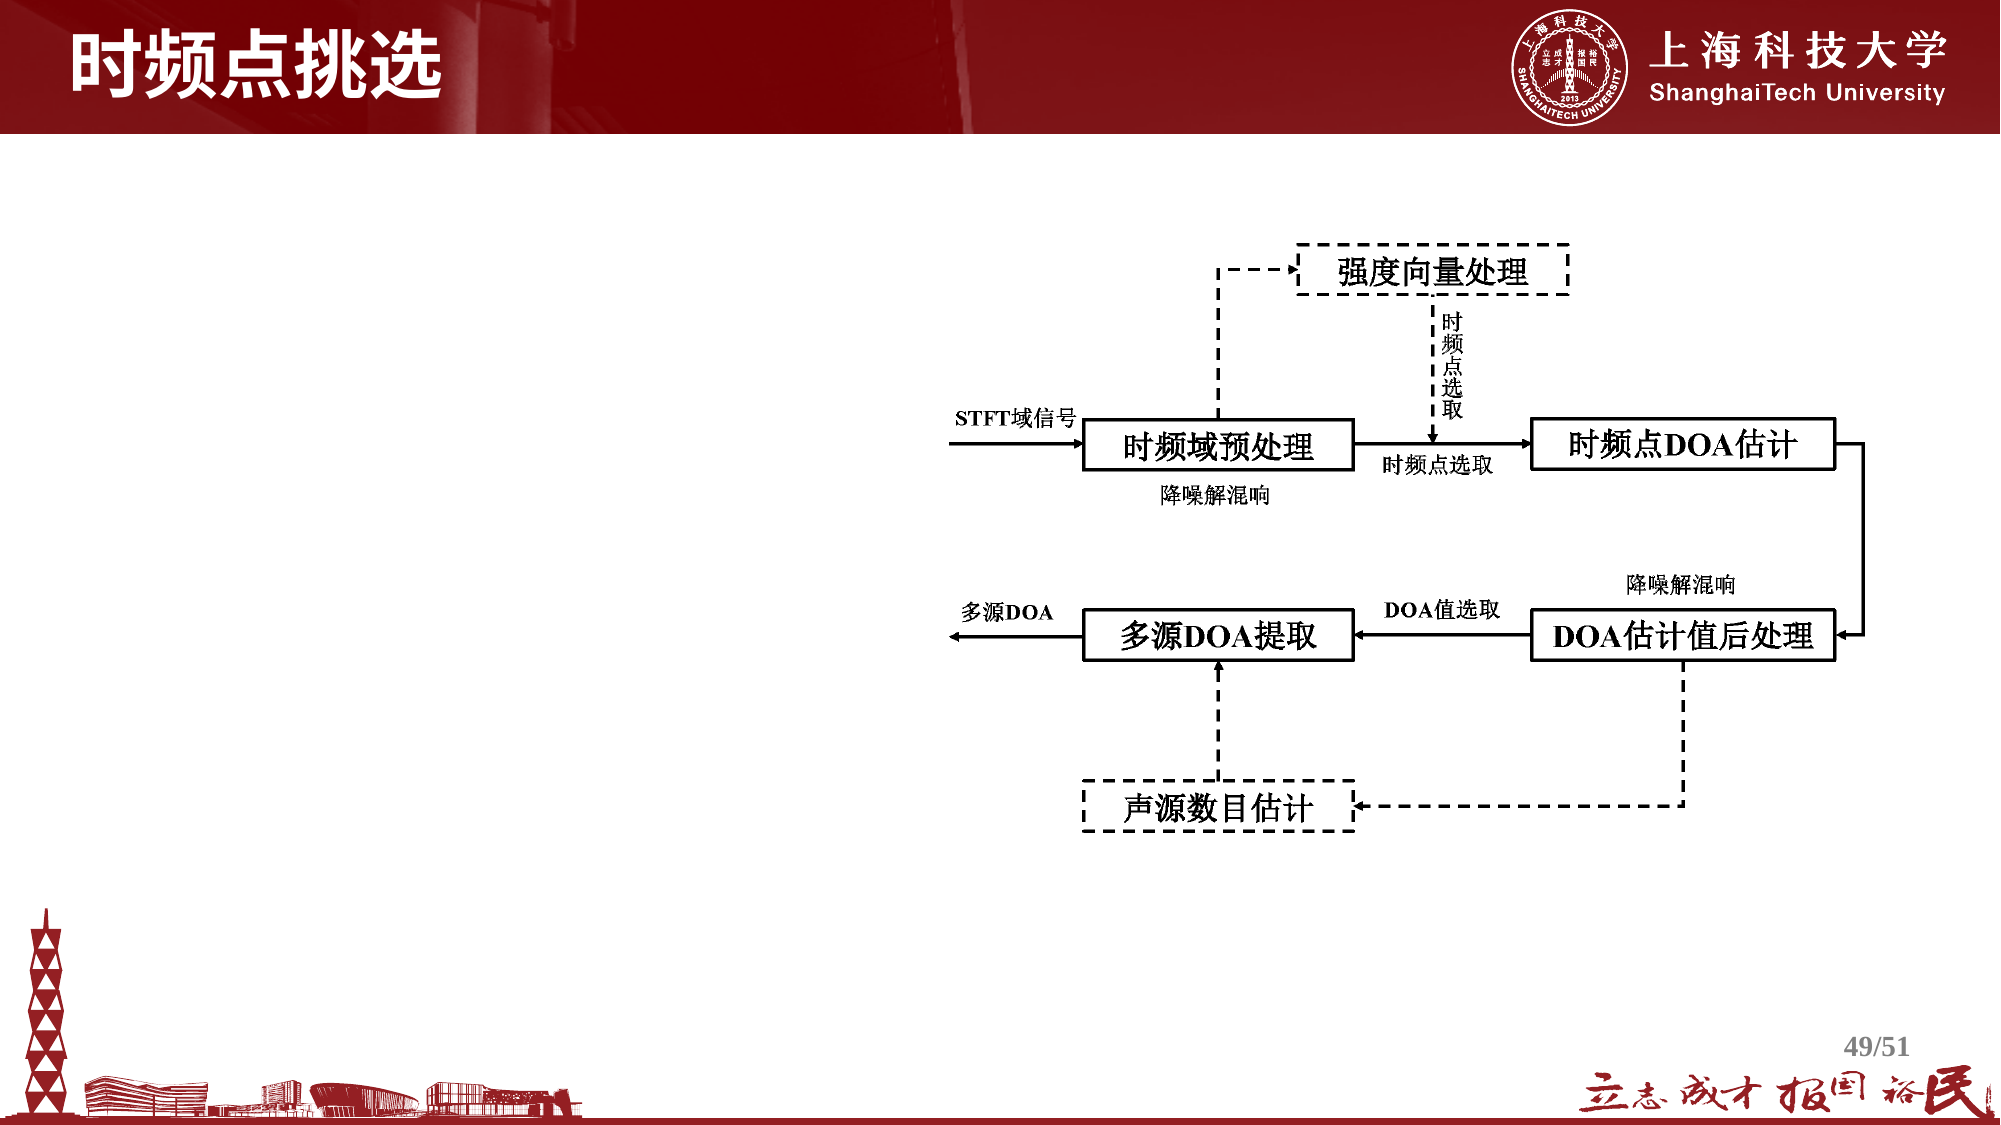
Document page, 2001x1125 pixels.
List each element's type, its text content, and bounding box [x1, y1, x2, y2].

picture [887, 199, 1940, 917]
title 时频点挑选 [53, 16, 1477, 121]
slide_number 49/51 [1476, 1014, 1926, 1075]
